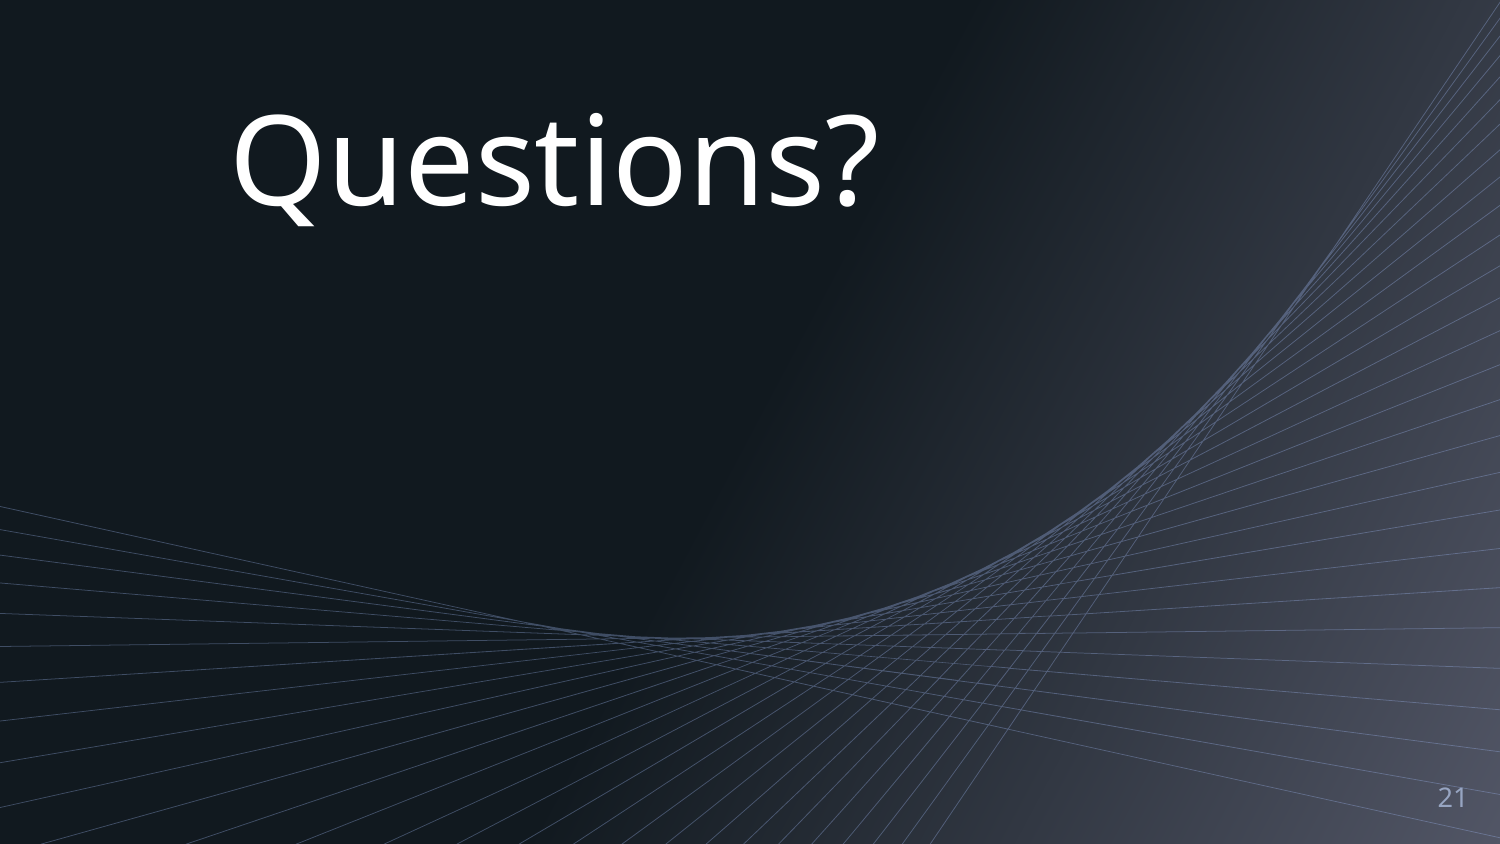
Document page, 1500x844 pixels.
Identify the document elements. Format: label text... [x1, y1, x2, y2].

title Questions? [0, 0, 1110, 233]
slide_number 21 [1378, 766, 1469, 832]
